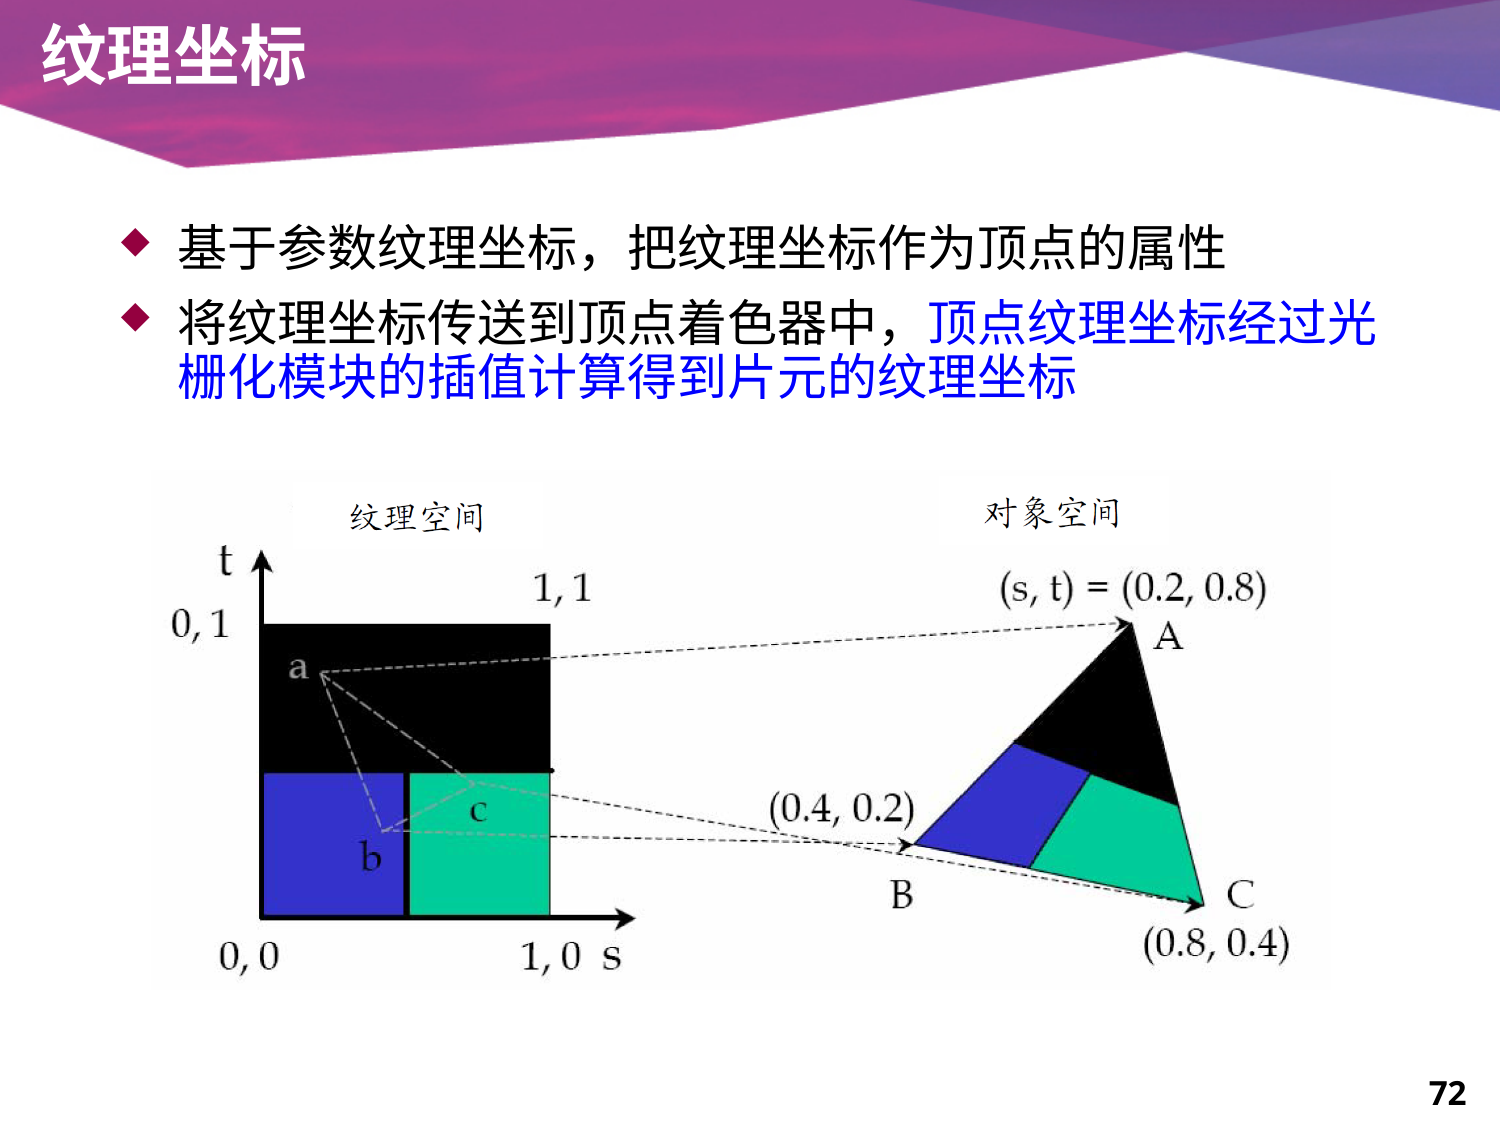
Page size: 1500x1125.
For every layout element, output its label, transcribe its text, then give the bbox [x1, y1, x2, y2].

list 基于参数纹理坐标，把纹理坐标作为顶点的属性 将纹理坐标传送到顶点着色器中，顶点纹理坐标经过光栅化模块的插值计算得到片元的纹理坐标 [103, 216, 1397, 930]
picture [0, 0, 1500, 1125]
slide_number 72 [1384, 1065, 1500, 1125]
title 纹理坐标 [25, 15, 1320, 104]
